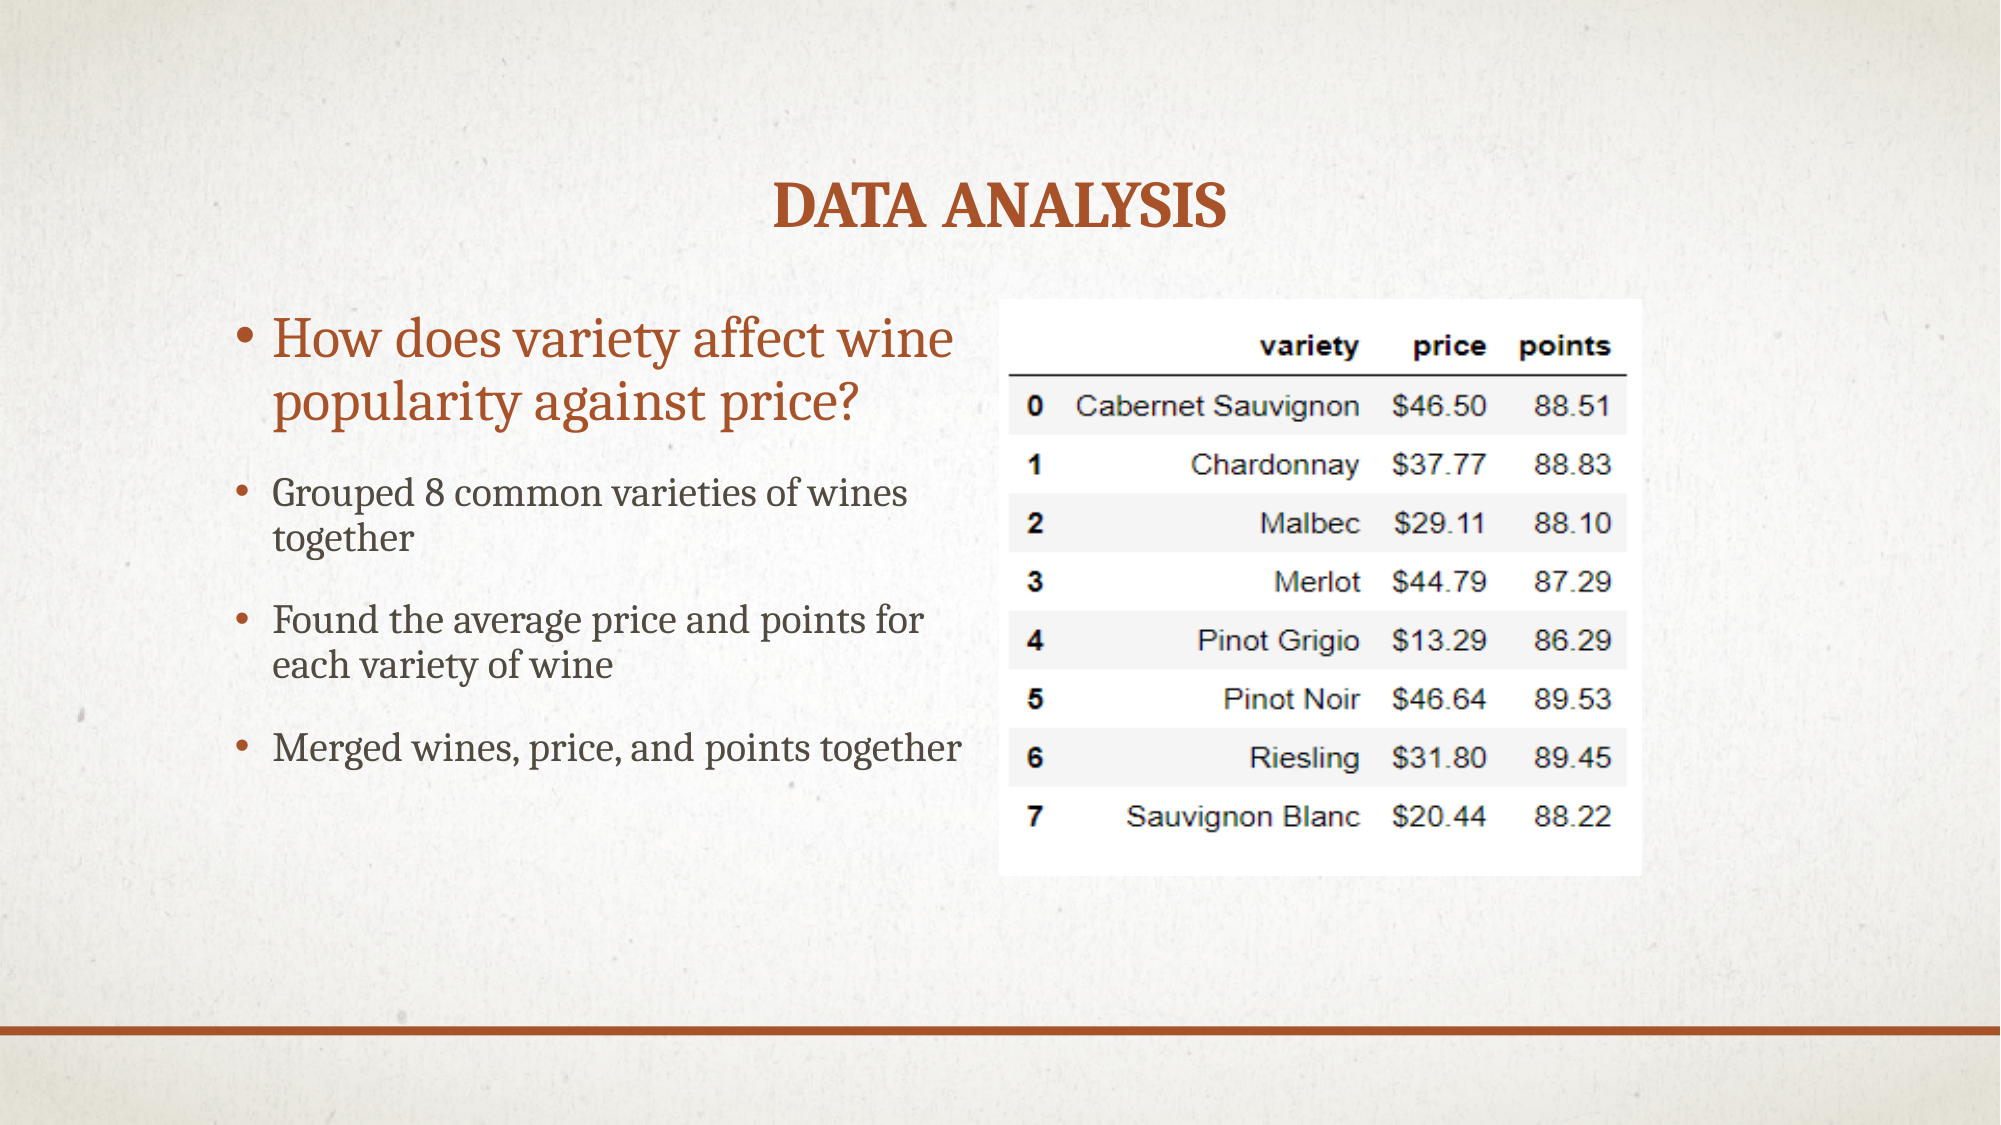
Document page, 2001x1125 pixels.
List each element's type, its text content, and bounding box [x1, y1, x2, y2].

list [999, 299, 1642, 876]
picture [0, 0, 2001, 1125]
title Data Analysis [212, 62, 1788, 250]
list How does variety affect wine popularity against price? Grouped 8 common varieties of wines together Found the average price and points for each variety of wine Merged wines, price, and points together [212, 299, 988, 975]
